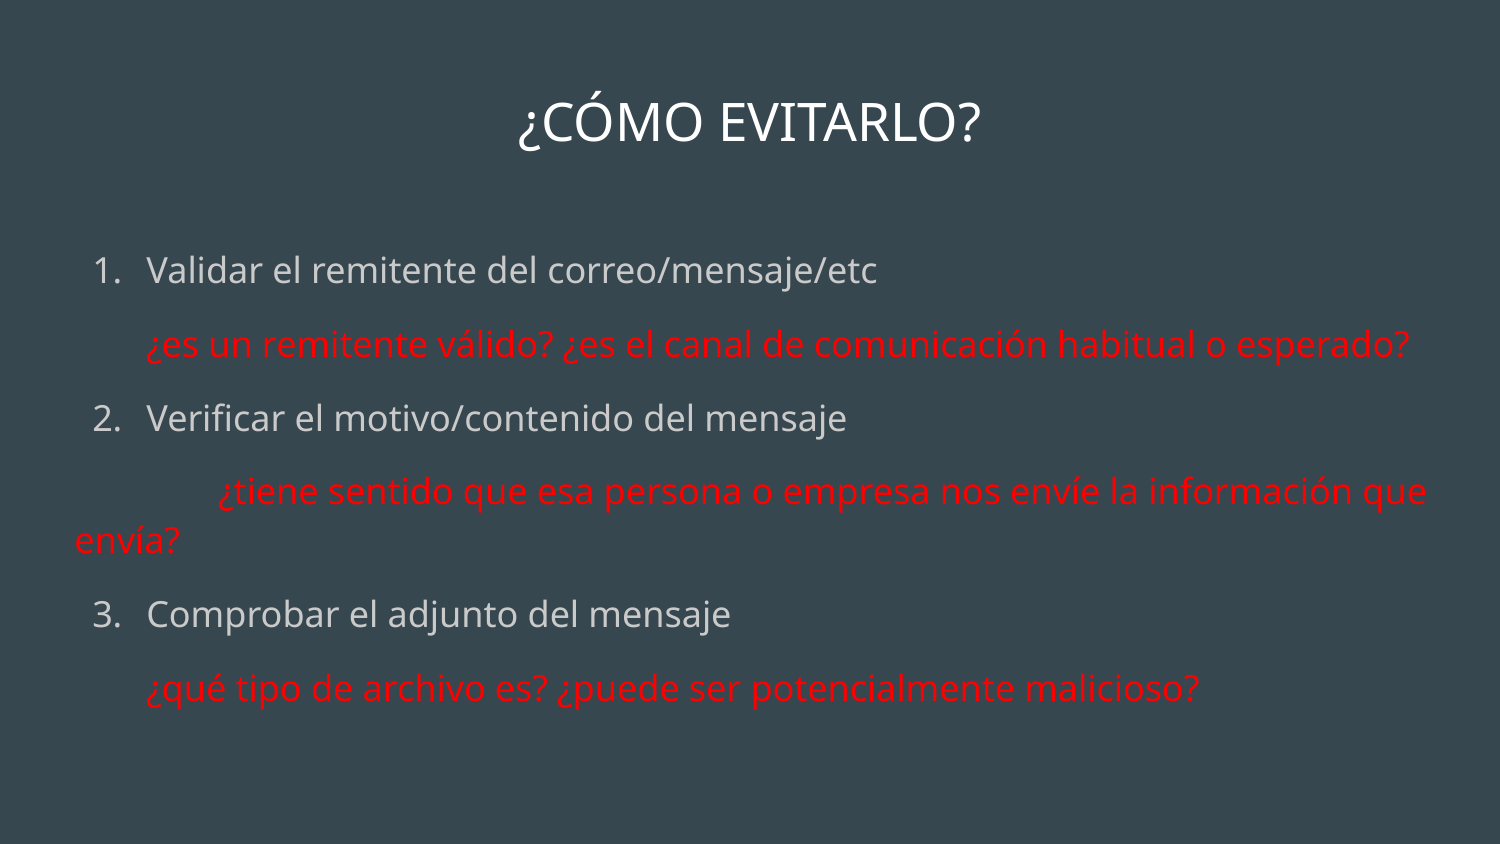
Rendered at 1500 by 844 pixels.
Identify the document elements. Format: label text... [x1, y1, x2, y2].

list Validar el remitente del correo/mensaje/etc ¿es un remitente válido? ¿es el canal de comunicación habitual o esperado? Verificar el motivo/contenido del mensaje ¿tiene sentido que esa persona o empresa nos envíe la información que envía? Comprobar el adjunto del mensaje ¿qué tipo de archivo es? ¿puede ser potencialmente malicioso? [59, 226, 1458, 732]
title ¿CÓMO EVITARLO? [51, 72, 1449, 167]
